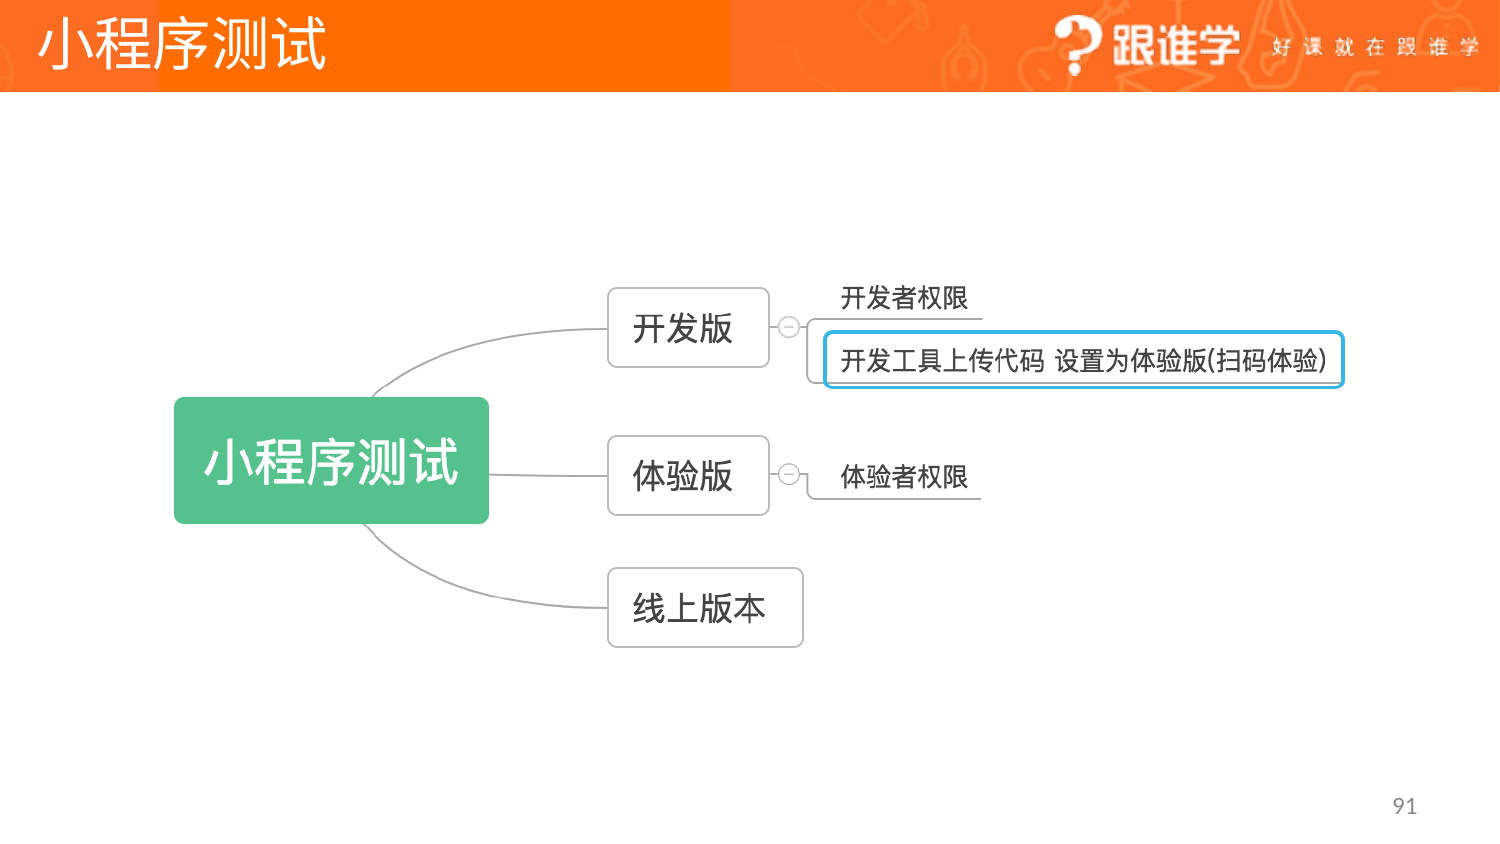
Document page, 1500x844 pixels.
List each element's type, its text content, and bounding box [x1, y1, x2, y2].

slide_number 91 [1074, 781, 1426, 828]
picture [0, 0, 1500, 844]
